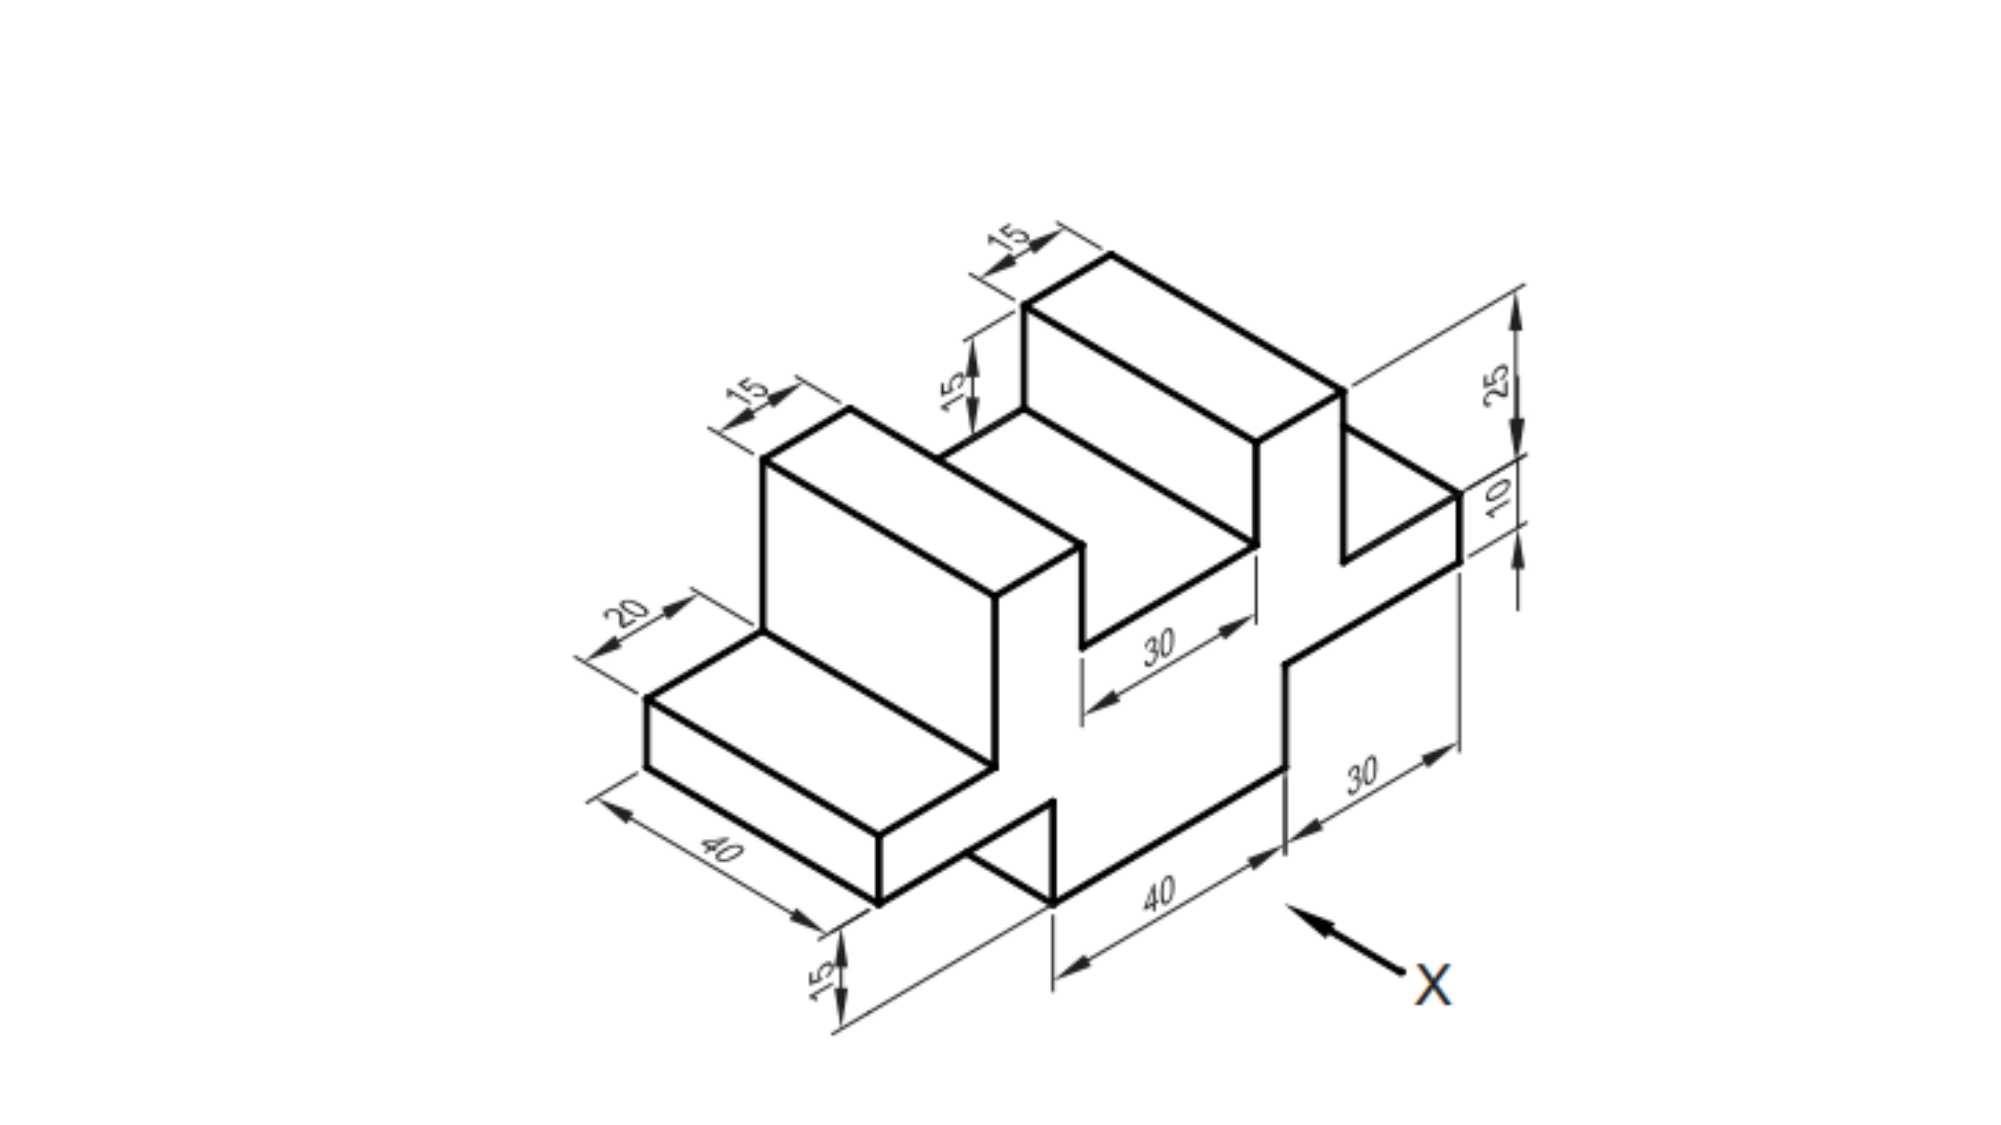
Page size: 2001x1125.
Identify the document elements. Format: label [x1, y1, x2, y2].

picture [466, 205, 1608, 1044]
